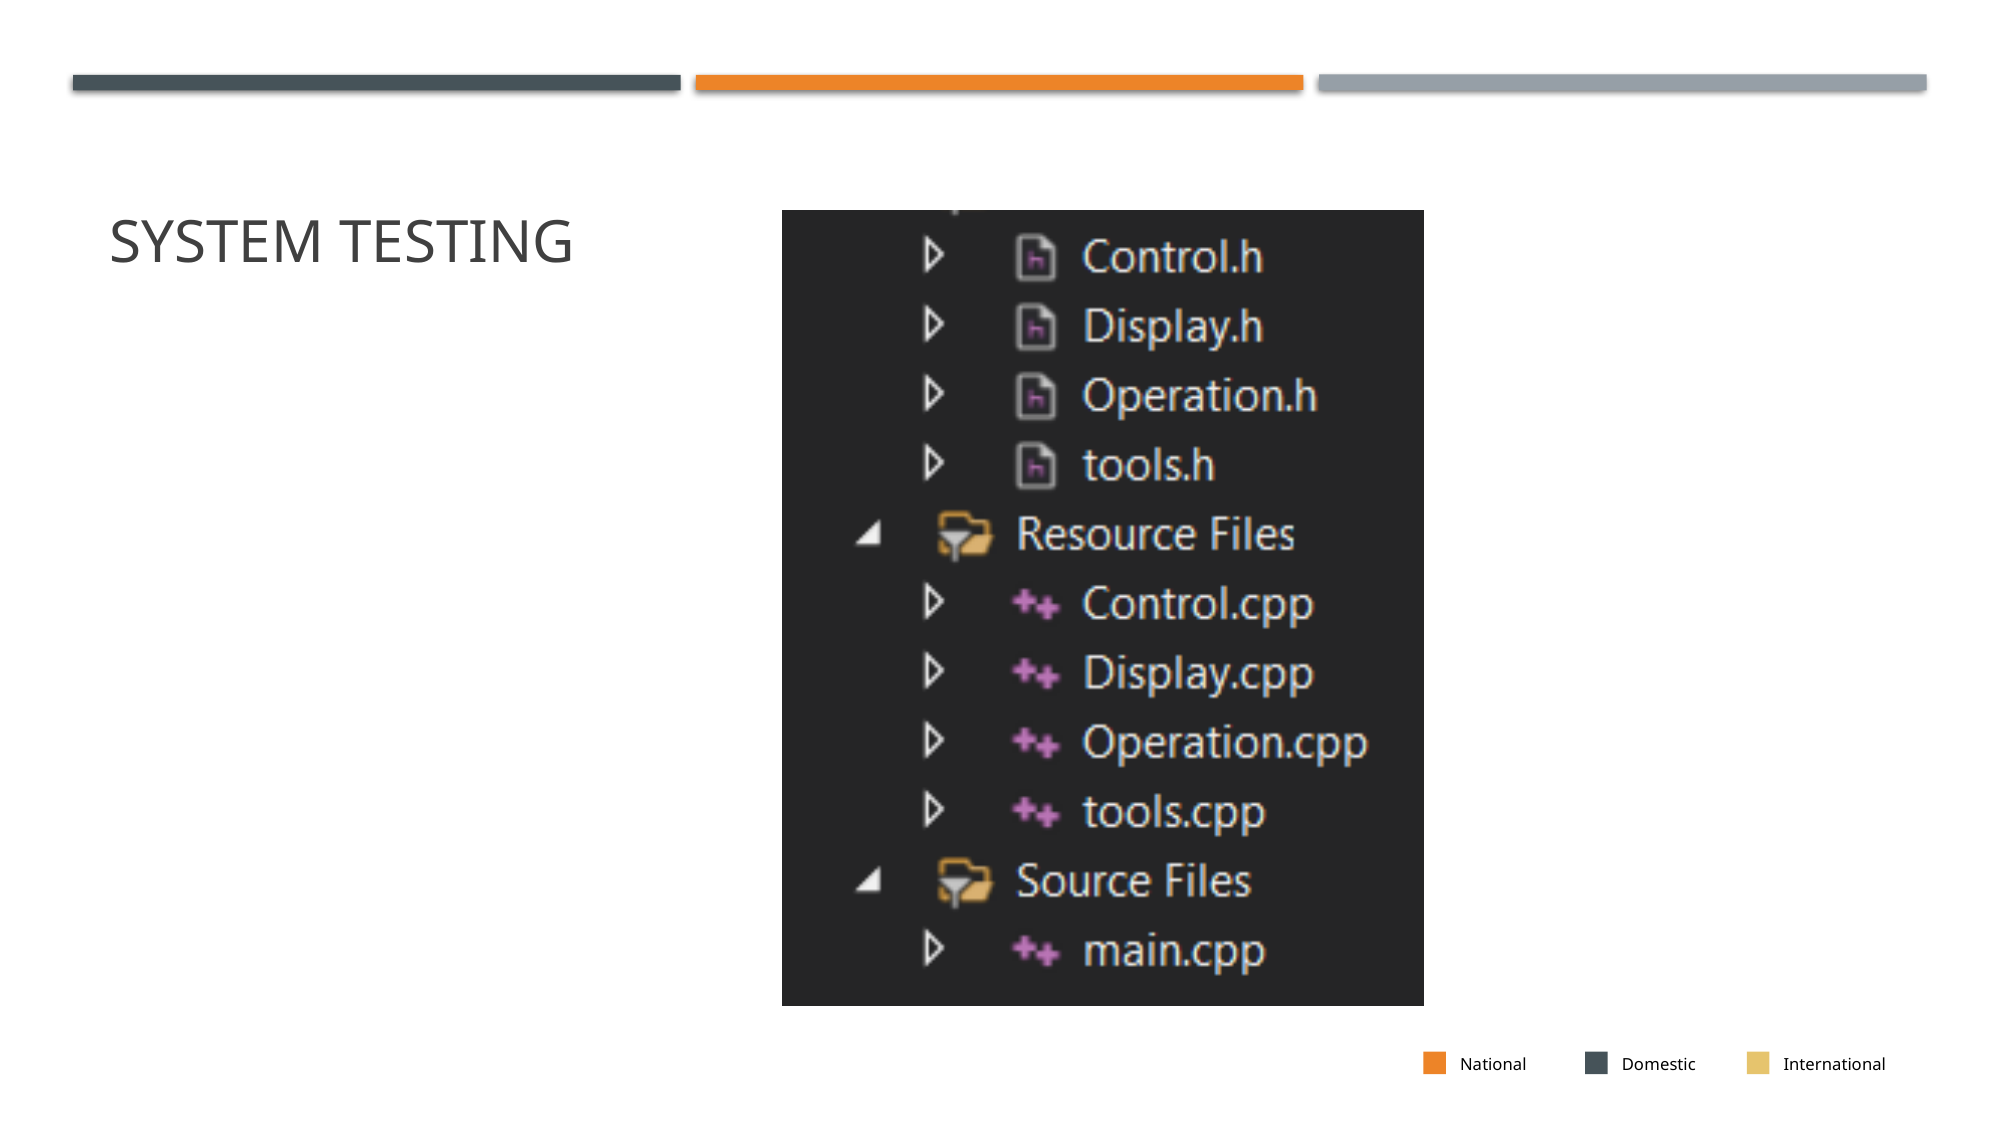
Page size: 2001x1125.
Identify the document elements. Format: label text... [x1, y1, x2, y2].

title SYSTEM testing [94, 119, 1904, 282]
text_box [1422, 1051, 1899, 1076]
picture [781, 210, 1424, 1006]
